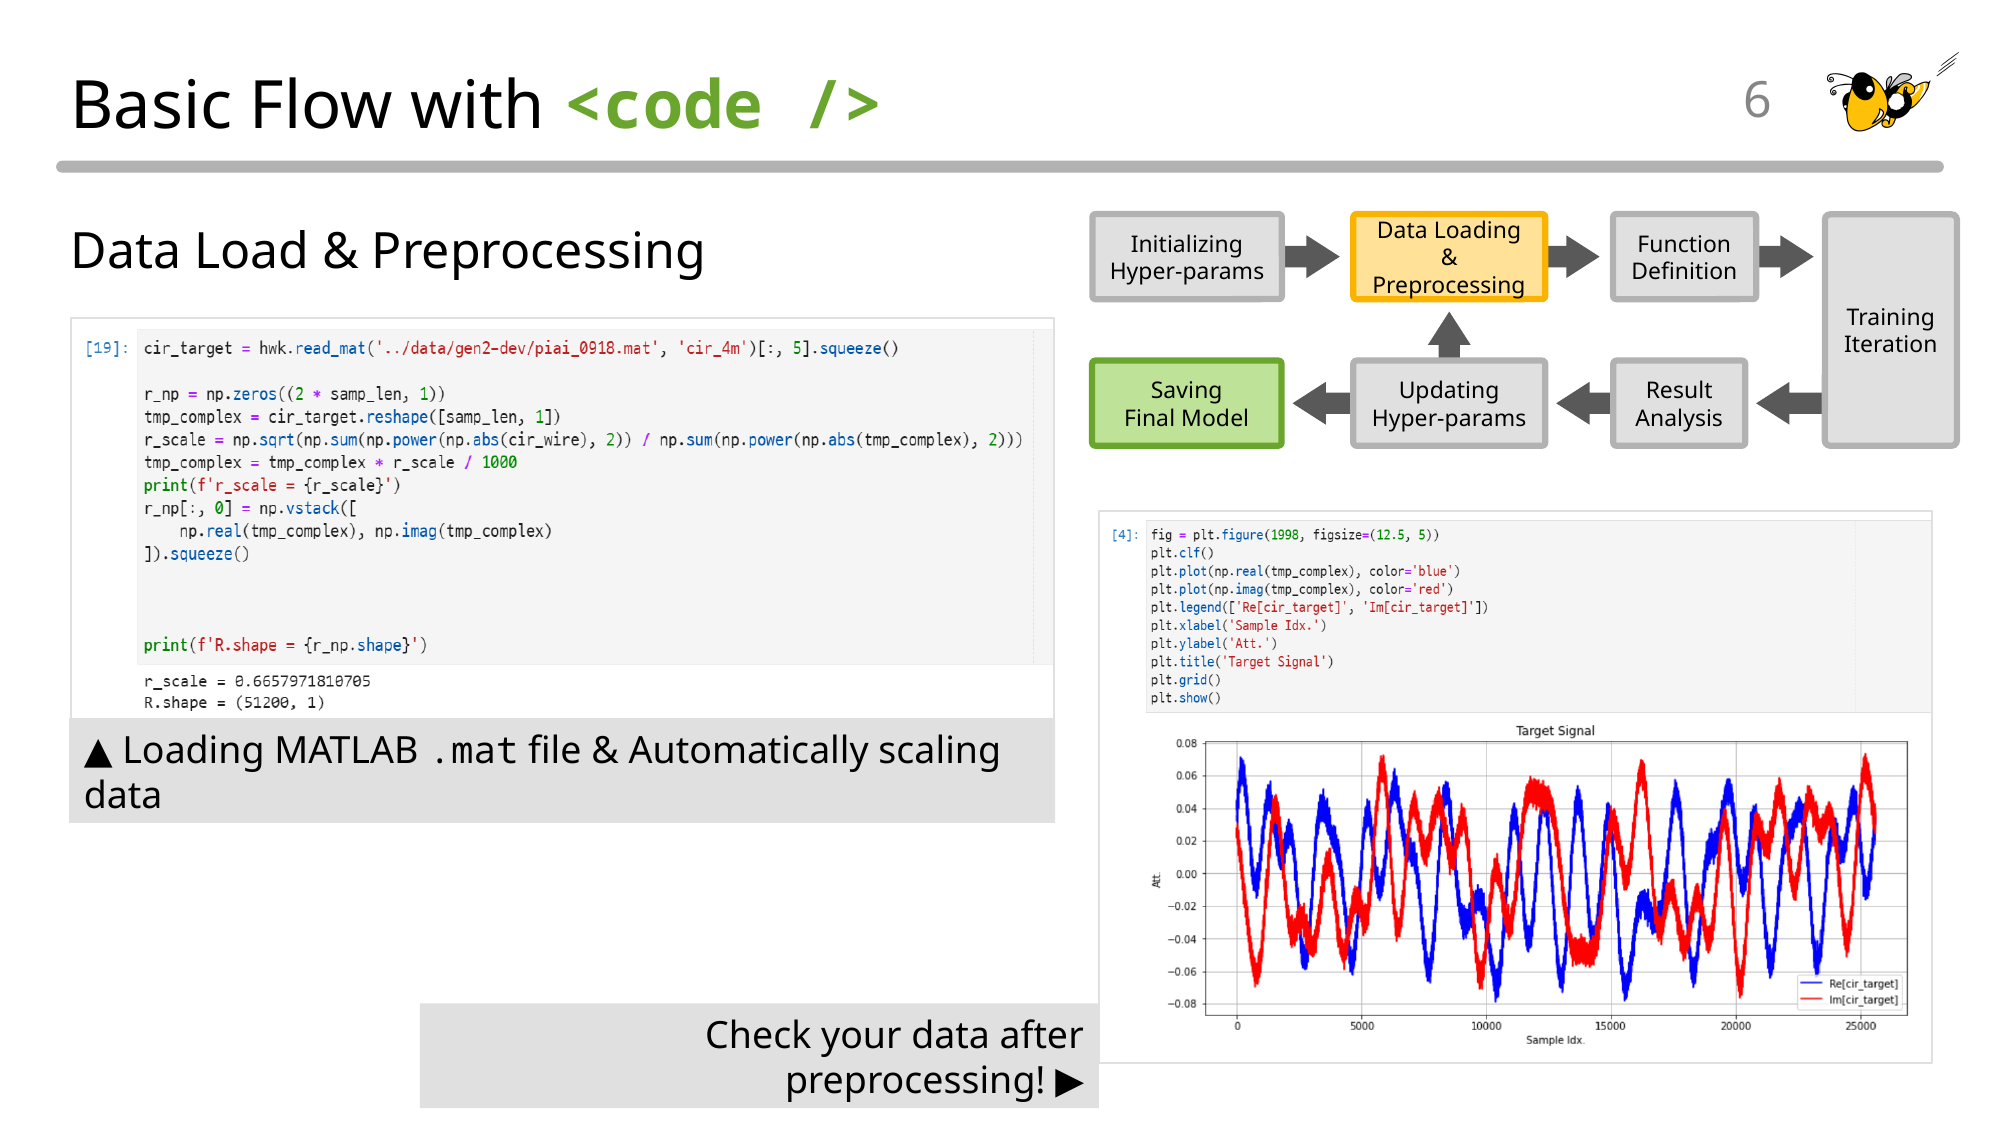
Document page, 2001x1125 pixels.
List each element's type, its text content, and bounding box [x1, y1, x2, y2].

list Data Load & Preprocessing [56, 206, 1944, 1047]
text_box [1426, 309, 1473, 359]
text_box Saving Final Model [1091, 359, 1283, 447]
text_box [1554, 379, 1612, 427]
text_box ▲ Loading MATLAB .mat file & Automatically scaling data [69, 718, 1056, 823]
picture [71, 319, 1054, 719]
picture [1100, 511, 1931, 1063]
text_box [1283, 233, 1342, 280]
text_box [1547, 233, 1602, 280]
text_box Function Definition [1612, 212, 1758, 301]
text_box Data Loading & Preprocessing [1352, 212, 1547, 301]
picture [1827, 52, 1959, 132]
text_box Updating Hyper-params [1352, 359, 1547, 447]
text_box [1758, 233, 1816, 280]
slide_number 6 [1695, 61, 1820, 141]
title Basic Flow with <code /> [40, 52, 1640, 151]
text_box Training Iteration [1823, 213, 1958, 447]
text_box [1290, 379, 1352, 427]
text_box Result Analysis [1612, 359, 1747, 447]
text_box Check your data after preprocessing! ▶ [419, 1003, 1099, 1109]
text_box [1754, 379, 1823, 427]
text_box Initializing Hyper-params [1091, 212, 1283, 301]
